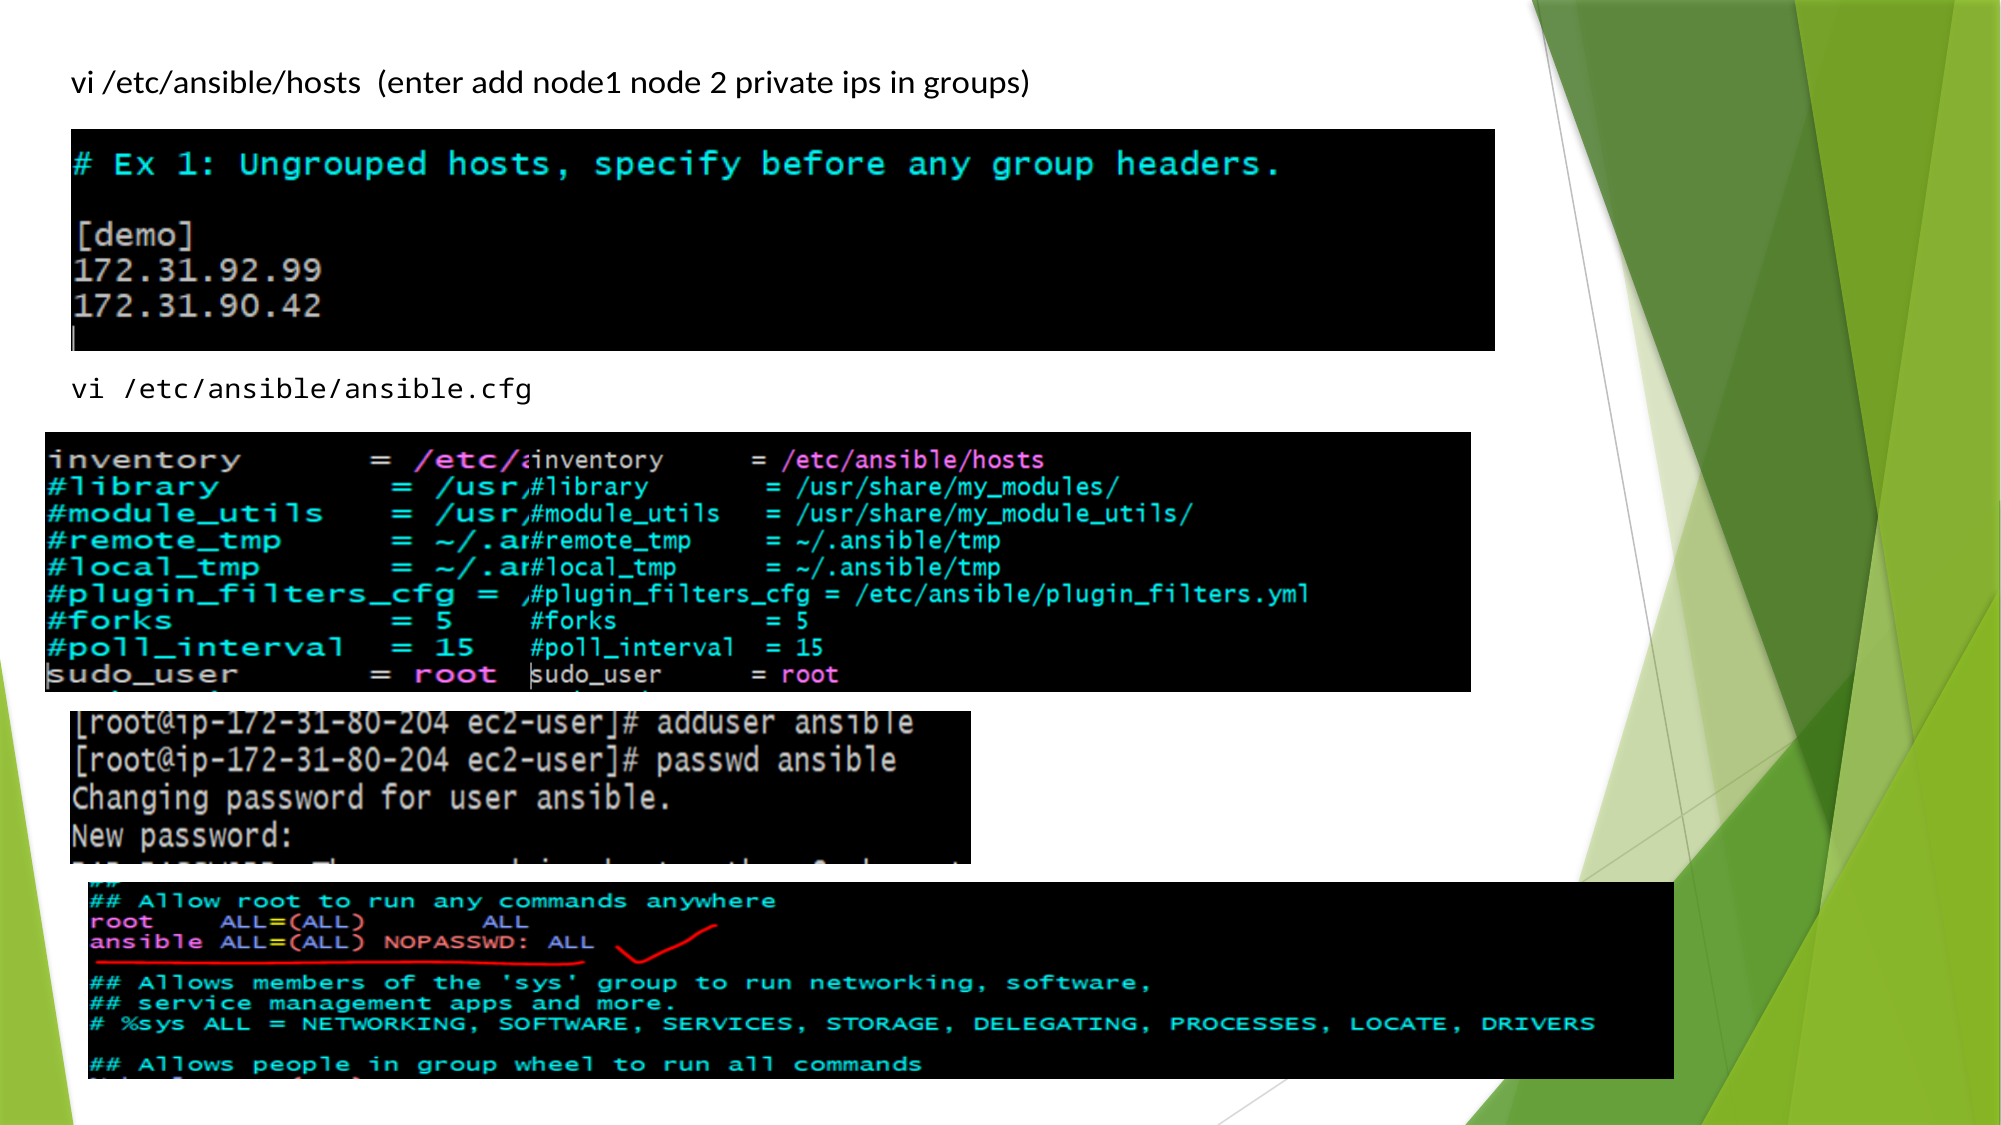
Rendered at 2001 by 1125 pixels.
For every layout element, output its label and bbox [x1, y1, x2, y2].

picture [70, 710, 972, 865]
list [70, 61, 1496, 432]
picture [45, 432, 1471, 693]
picture [87, 882, 1675, 1079]
